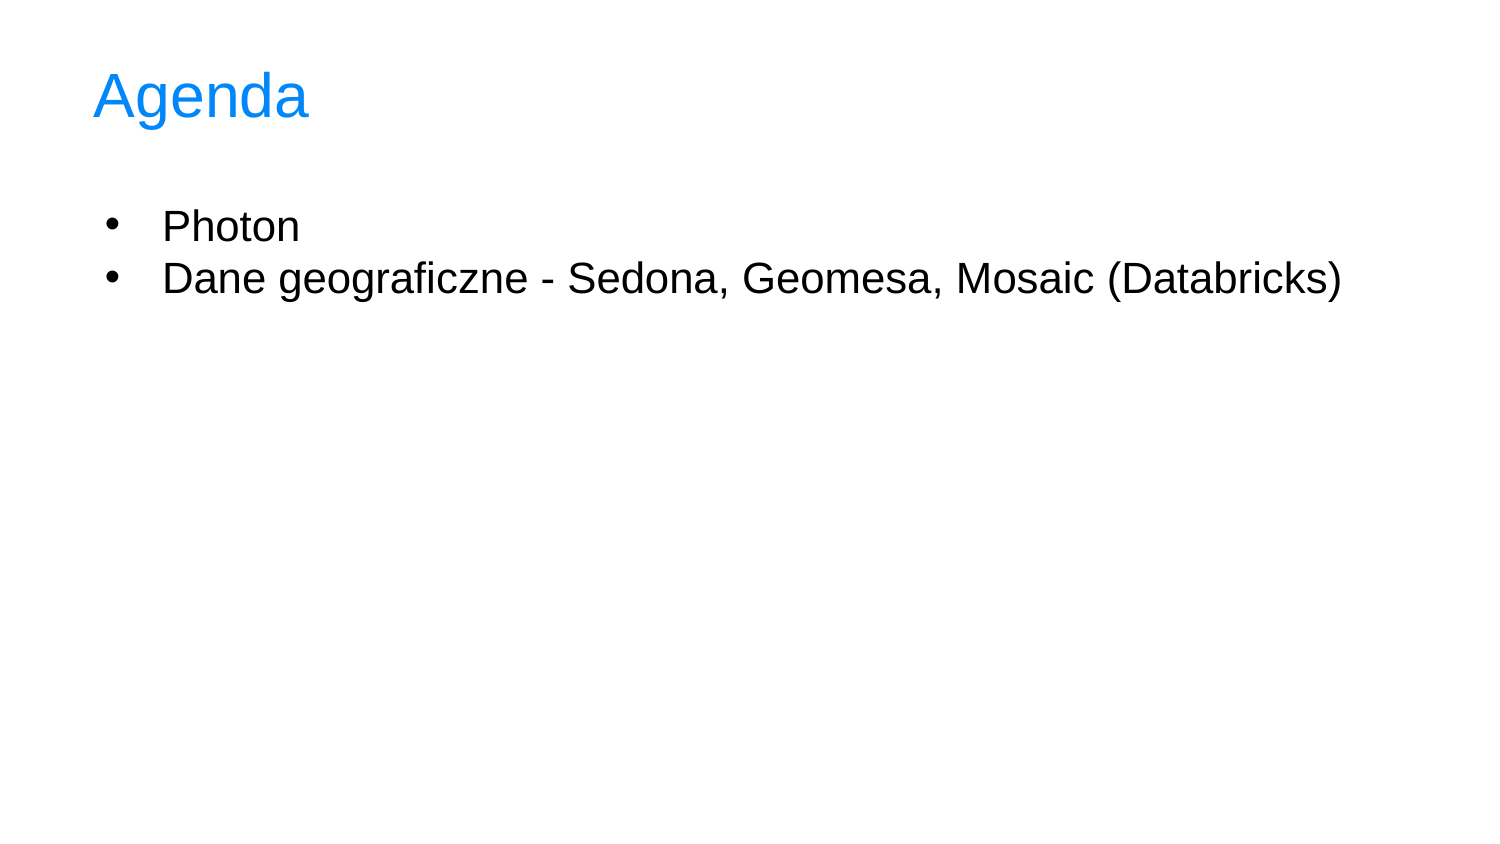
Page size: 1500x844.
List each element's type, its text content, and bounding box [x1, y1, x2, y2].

text_box Agenda [82, 49, 843, 136]
text_box Photon Dane geograficzne - Sedona, Geomesa, Mosaic (Databricks) [80, 192, 1500, 829]
